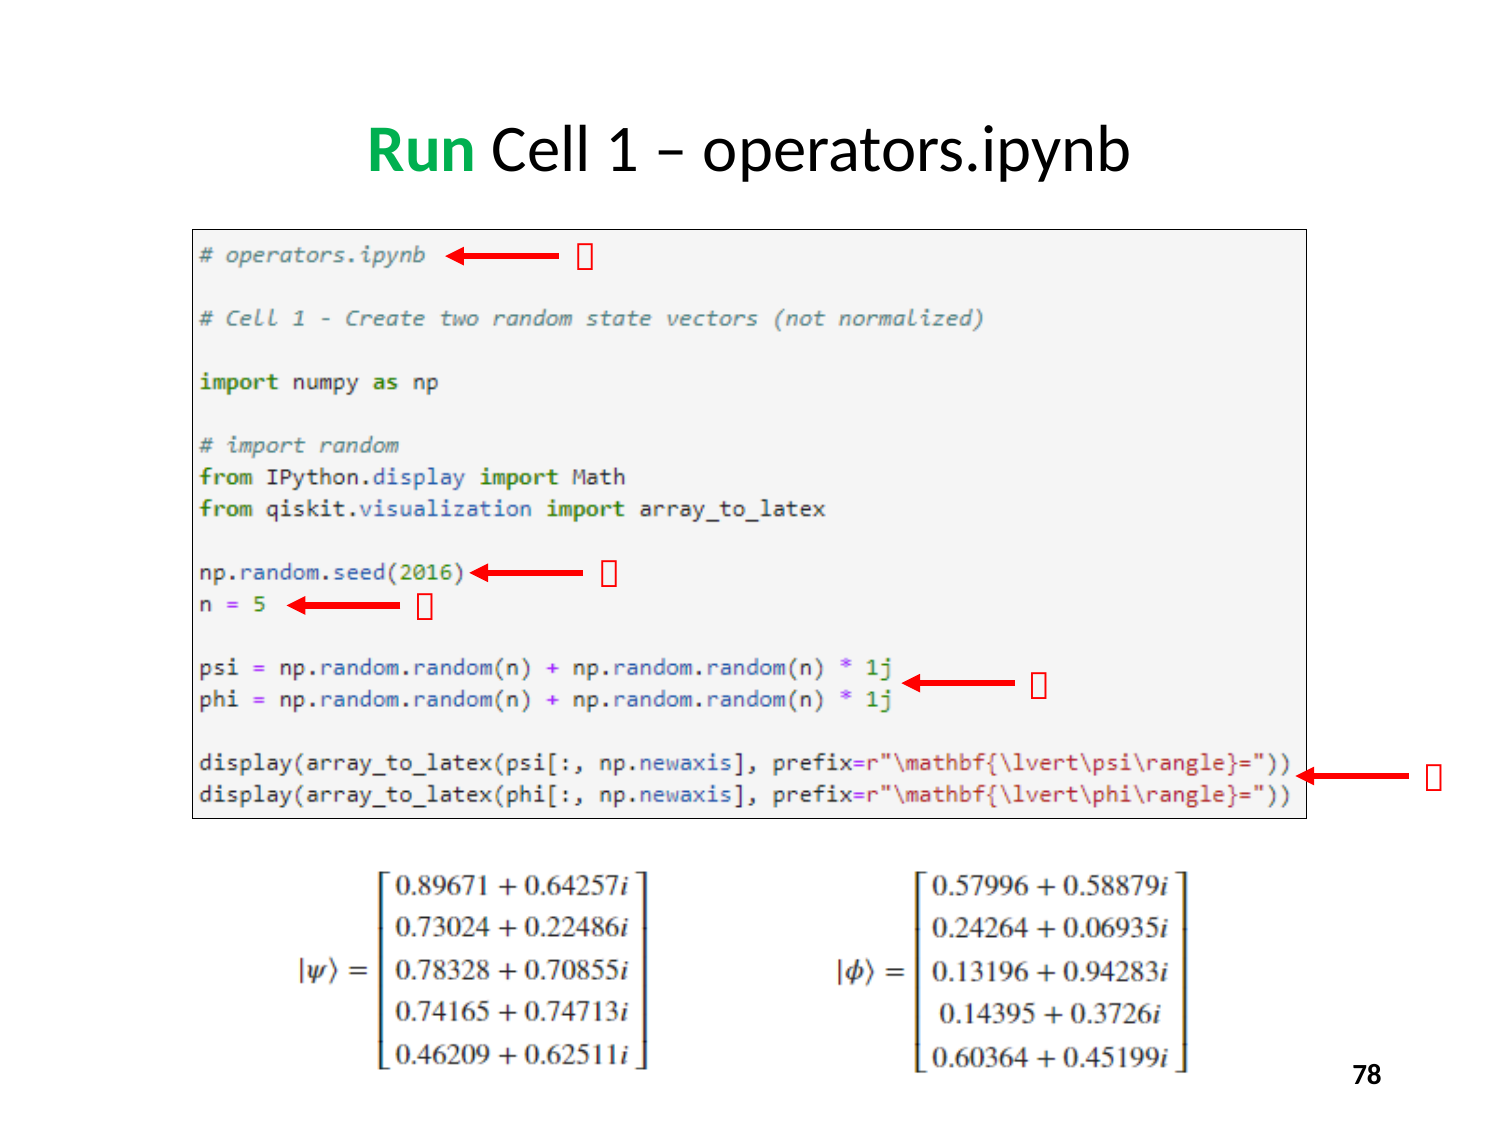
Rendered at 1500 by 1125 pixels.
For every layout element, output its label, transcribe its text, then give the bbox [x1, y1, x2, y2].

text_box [445, 225, 622, 287]
picture [192, 229, 1307, 819]
title Run Cell 1 – operators.ipynb [103, 59, 1397, 241]
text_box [469, 542, 646, 604]
picture [828, 861, 1210, 1084]
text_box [901, 654, 1076, 716]
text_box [286, 575, 462, 636]
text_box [1295, 746, 1471, 807]
slide_number 78 [1059, 1042, 1397, 1103]
picture [290, 863, 667, 1077]
